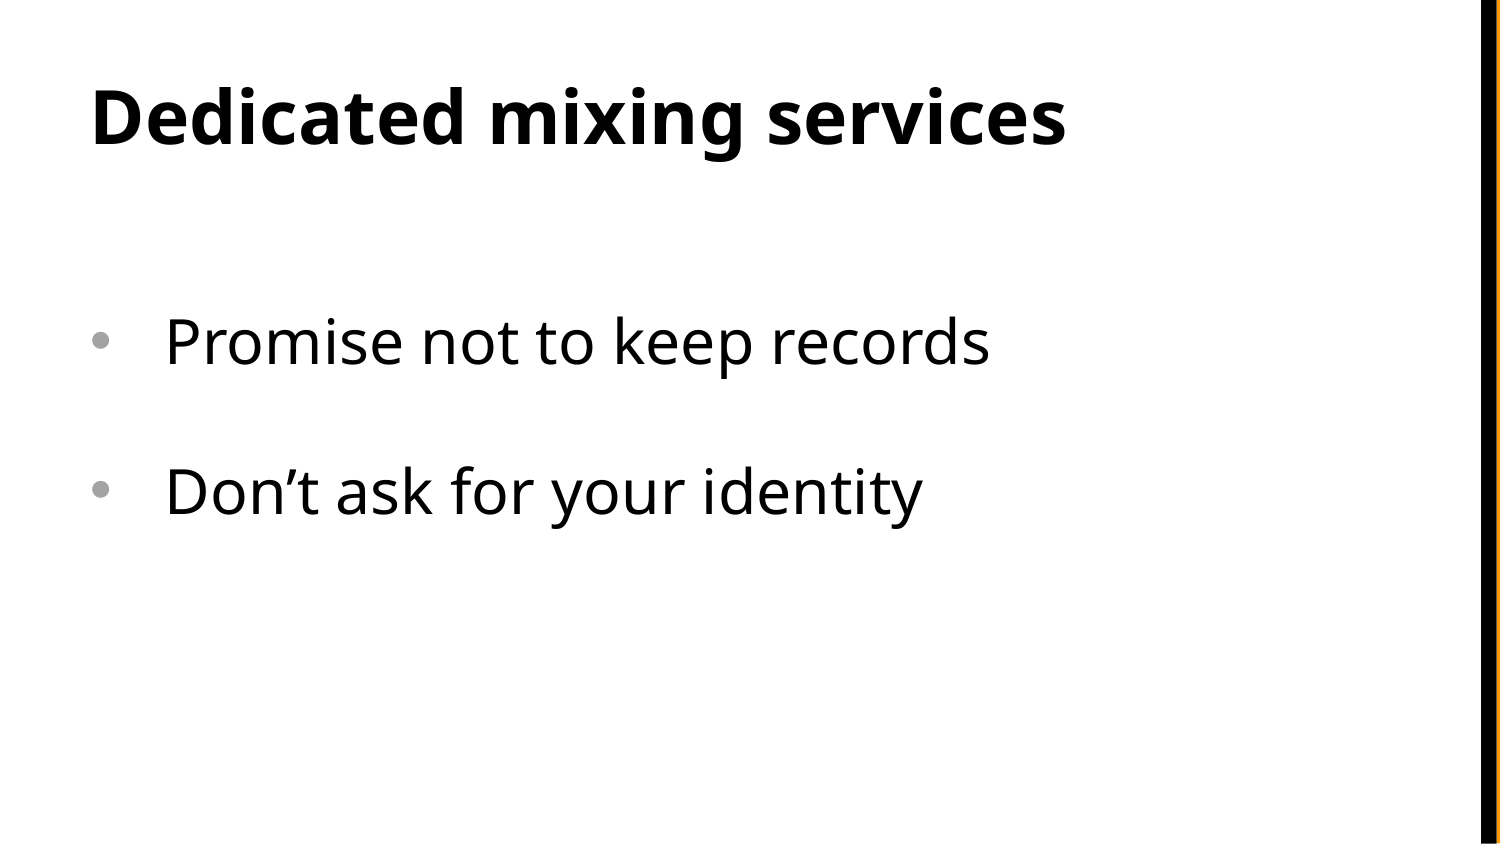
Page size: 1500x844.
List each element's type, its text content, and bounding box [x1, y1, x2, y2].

text_box Promise not to keep records Don’t ask for your identity [74, 196, 1425, 808]
text_box Dedicated mixing services [74, 33, 1425, 175]
